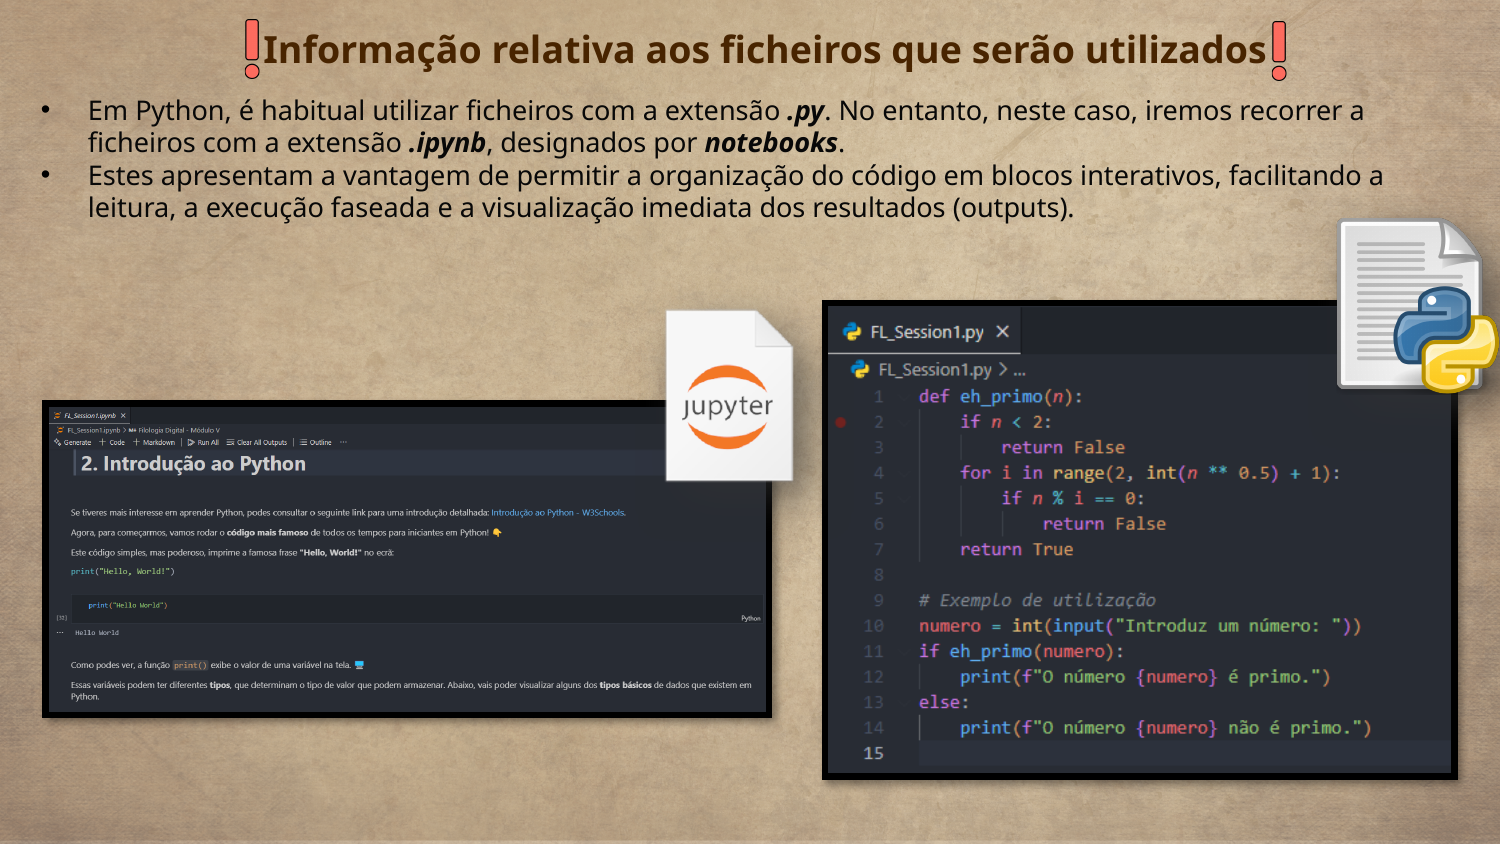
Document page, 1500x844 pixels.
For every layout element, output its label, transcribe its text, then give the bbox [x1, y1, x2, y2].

text_box Informação relativa aos ficheiros que serão utilizados [244, 11, 1287, 86]
picture [0, 0, 1500, 844]
text_box Em Python, é habitual utilizar ficheiros com a extensão .py. No entanto, neste caso, iremos recorrer a ficheiros com a extensão .ipynb, designados por notebooks. Estes apresentam a vantagem de permitir a organização do código em blocos interativos, facilitando a leitura, a execução faseada e a visualização imediata dos resultados (outputs). [26, 85, 1452, 231]
